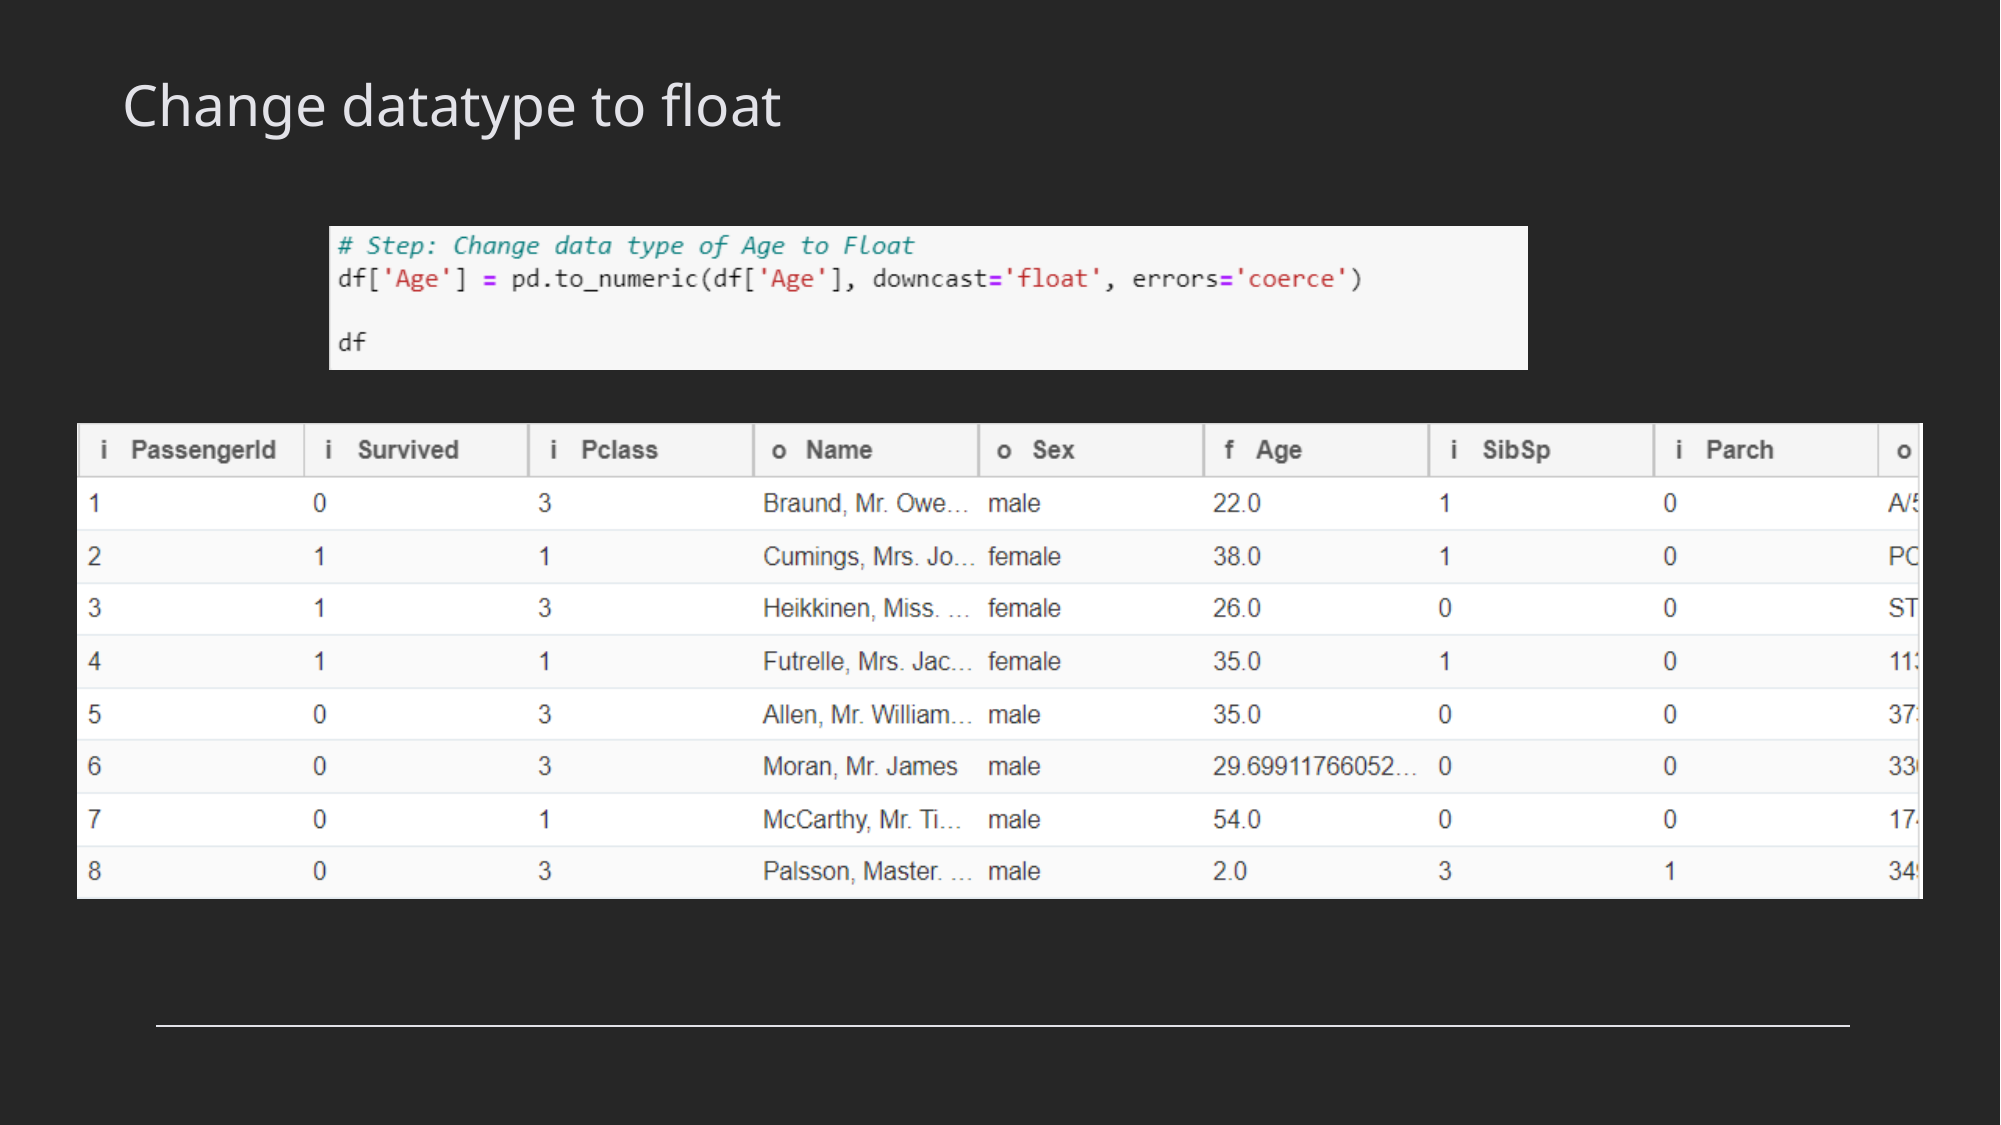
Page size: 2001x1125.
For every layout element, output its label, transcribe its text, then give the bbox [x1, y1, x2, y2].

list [329, 226, 1528, 370]
picture [77, 423, 1923, 899]
title Change datatype to float [107, 61, 1819, 146]
